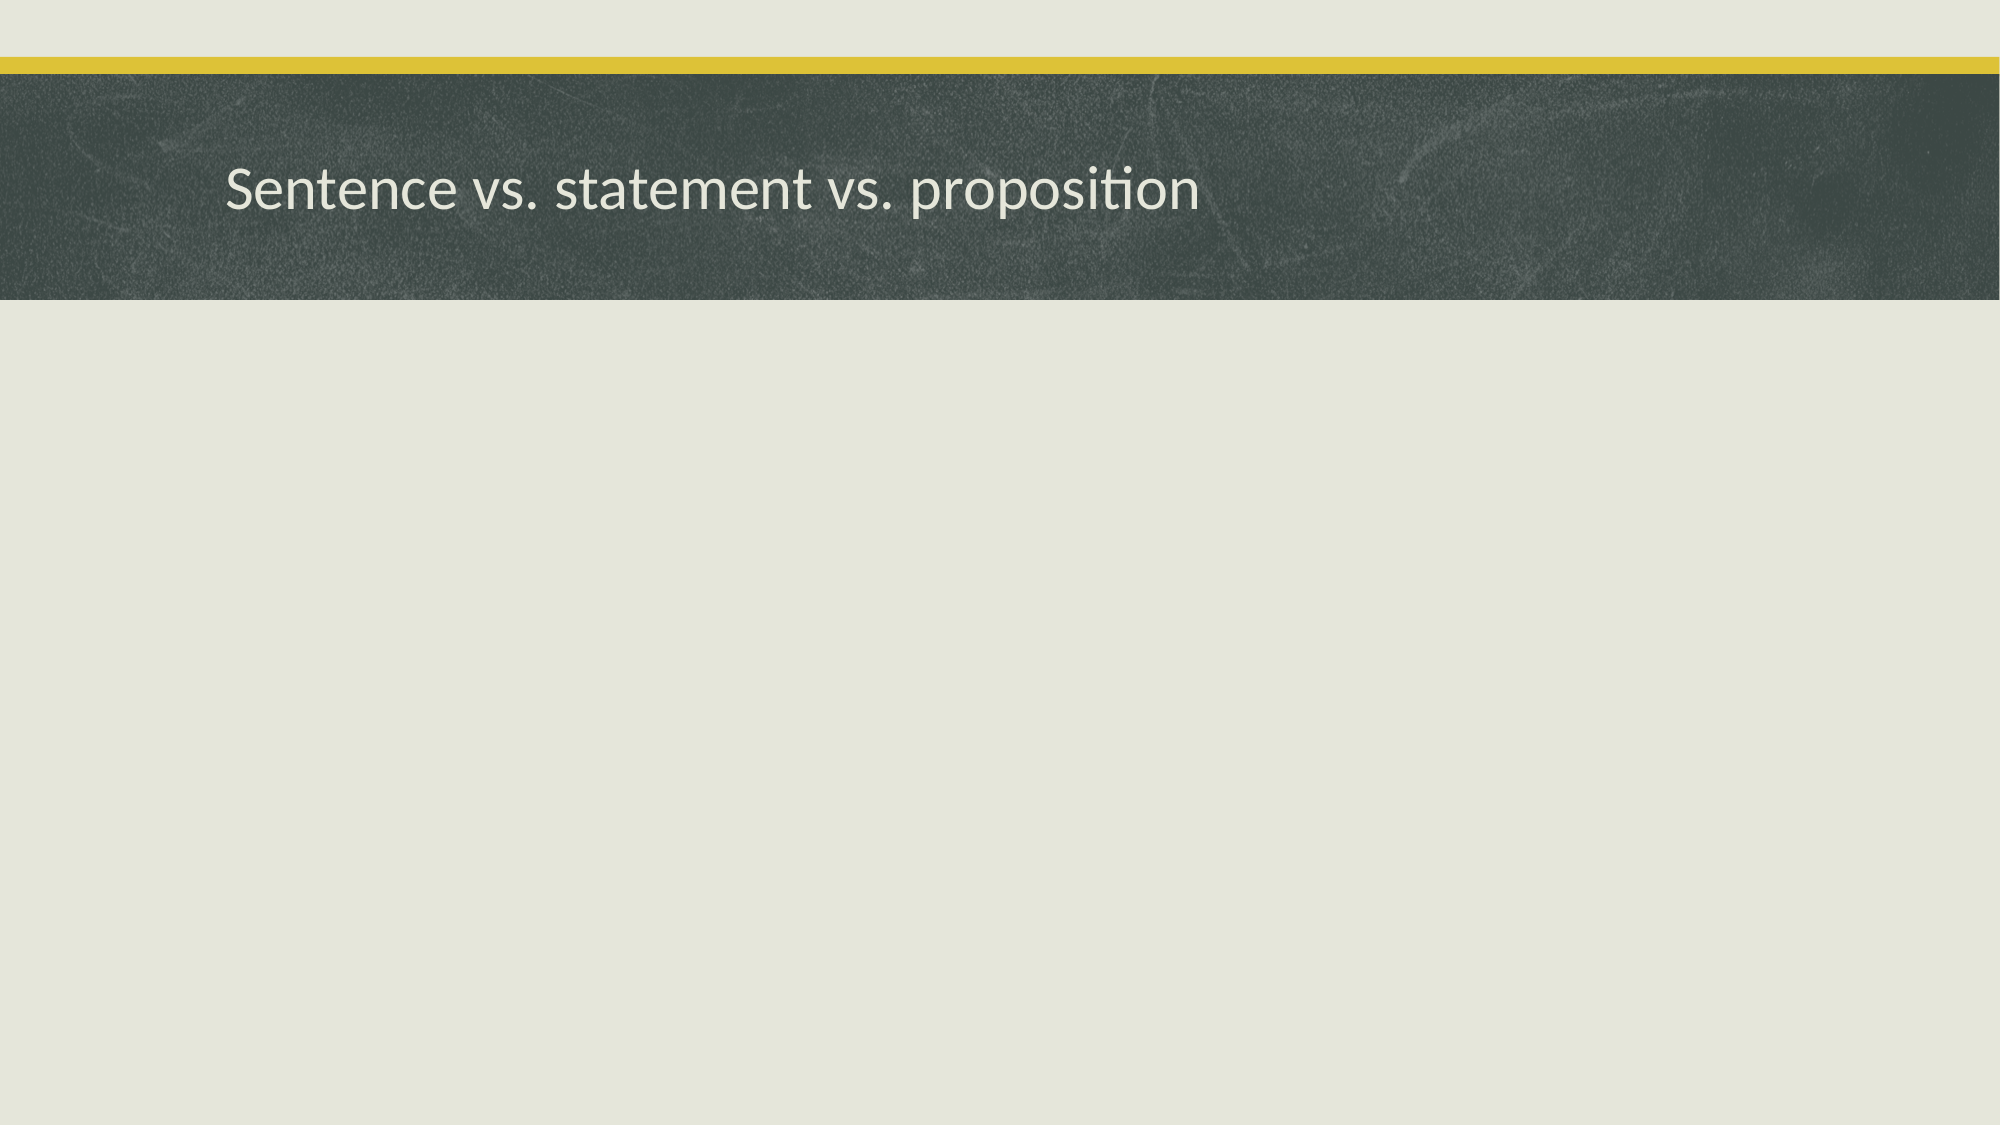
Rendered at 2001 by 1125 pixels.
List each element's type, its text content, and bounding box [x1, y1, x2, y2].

picture [0, 74, 2000, 300]
title Sentence vs. statement vs. proposition [210, 76, 1790, 300]
